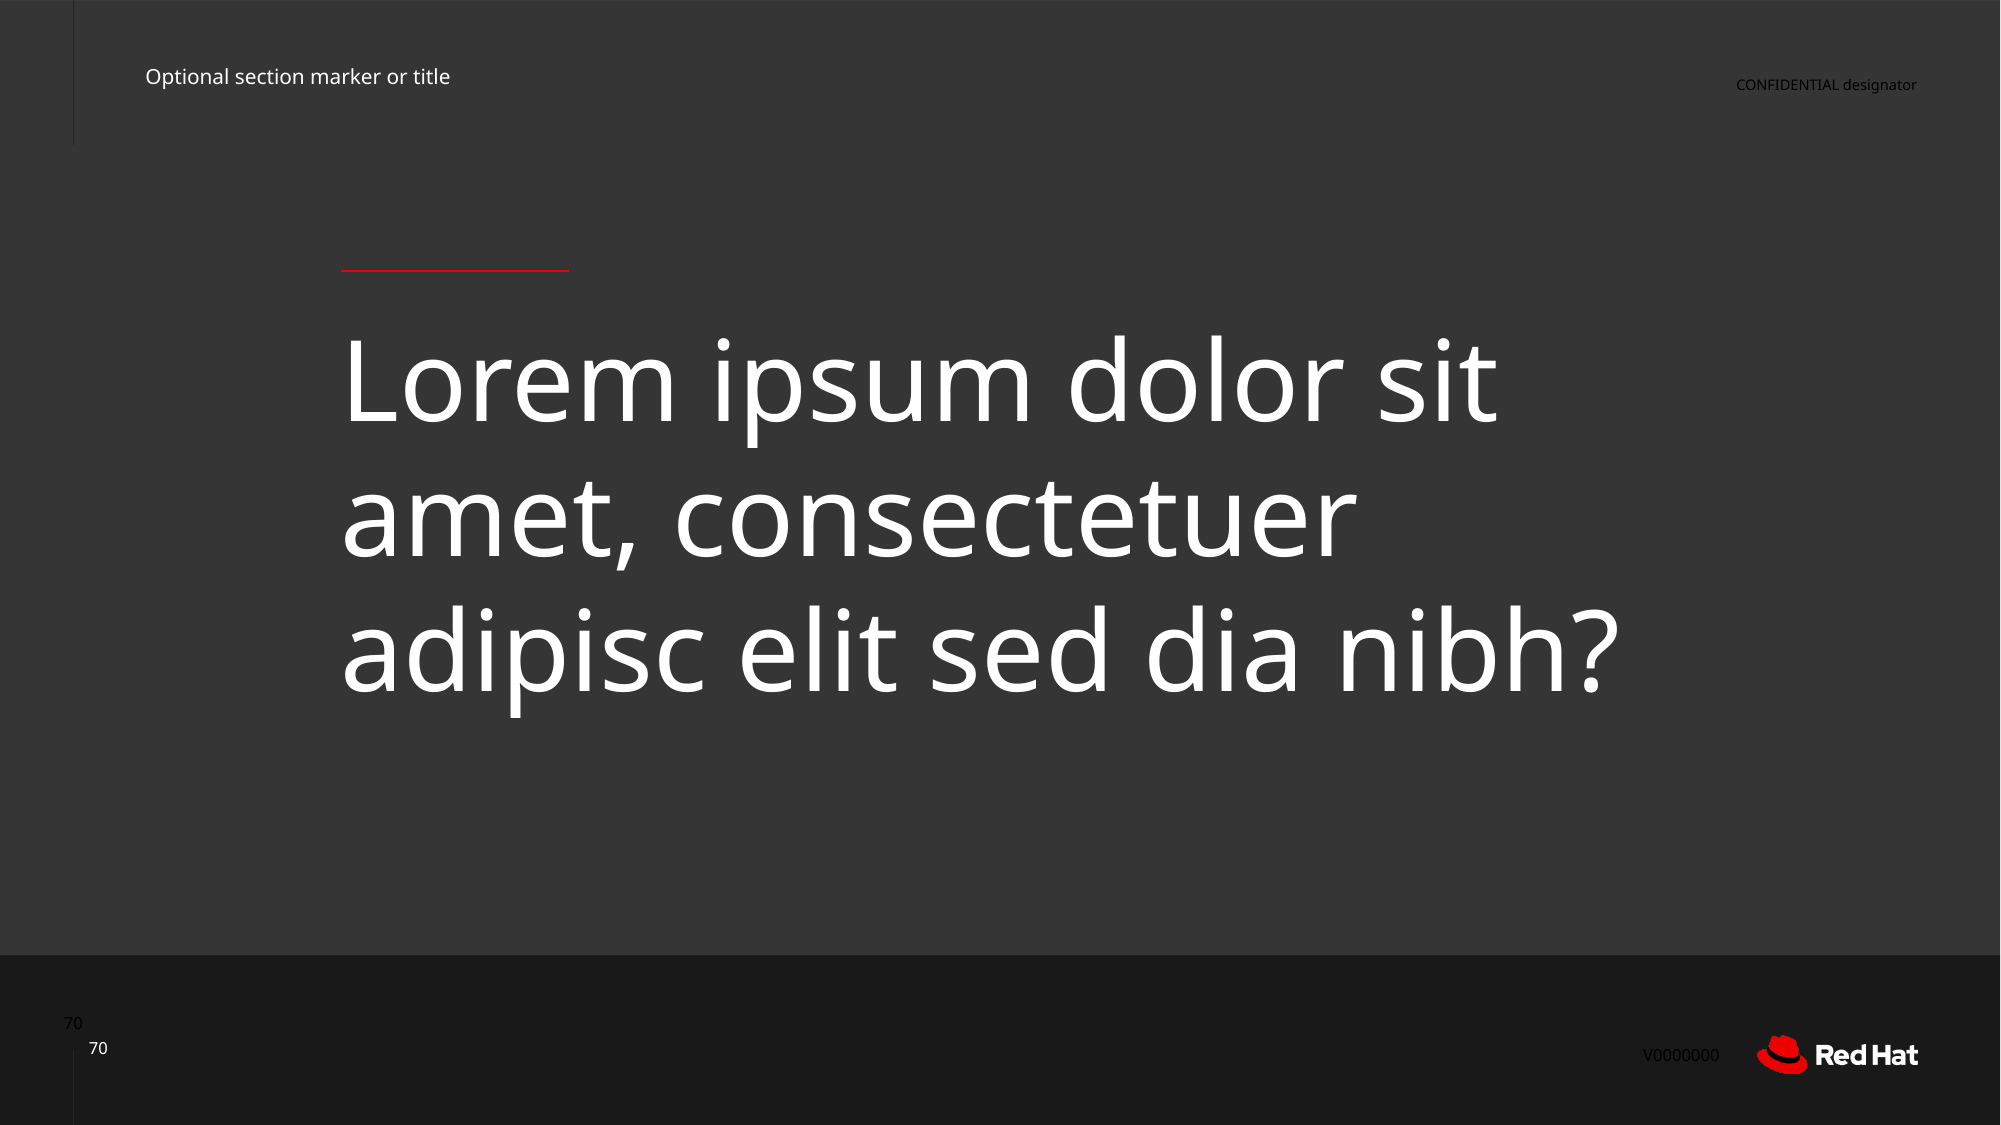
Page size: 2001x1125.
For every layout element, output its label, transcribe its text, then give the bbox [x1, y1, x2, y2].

title Lorem ipsum dolor sit amet, consectetuer adipisc elit sed dia nibh? [340, 308, 1652, 813]
slide_number ‹#› [13, 1012, 134, 1036]
slide_number ‹#› [38, 1037, 159, 1061]
subtitle Optional section marker or title [73, 9, 919, 143]
picture [0, 0, 2001, 1125]
